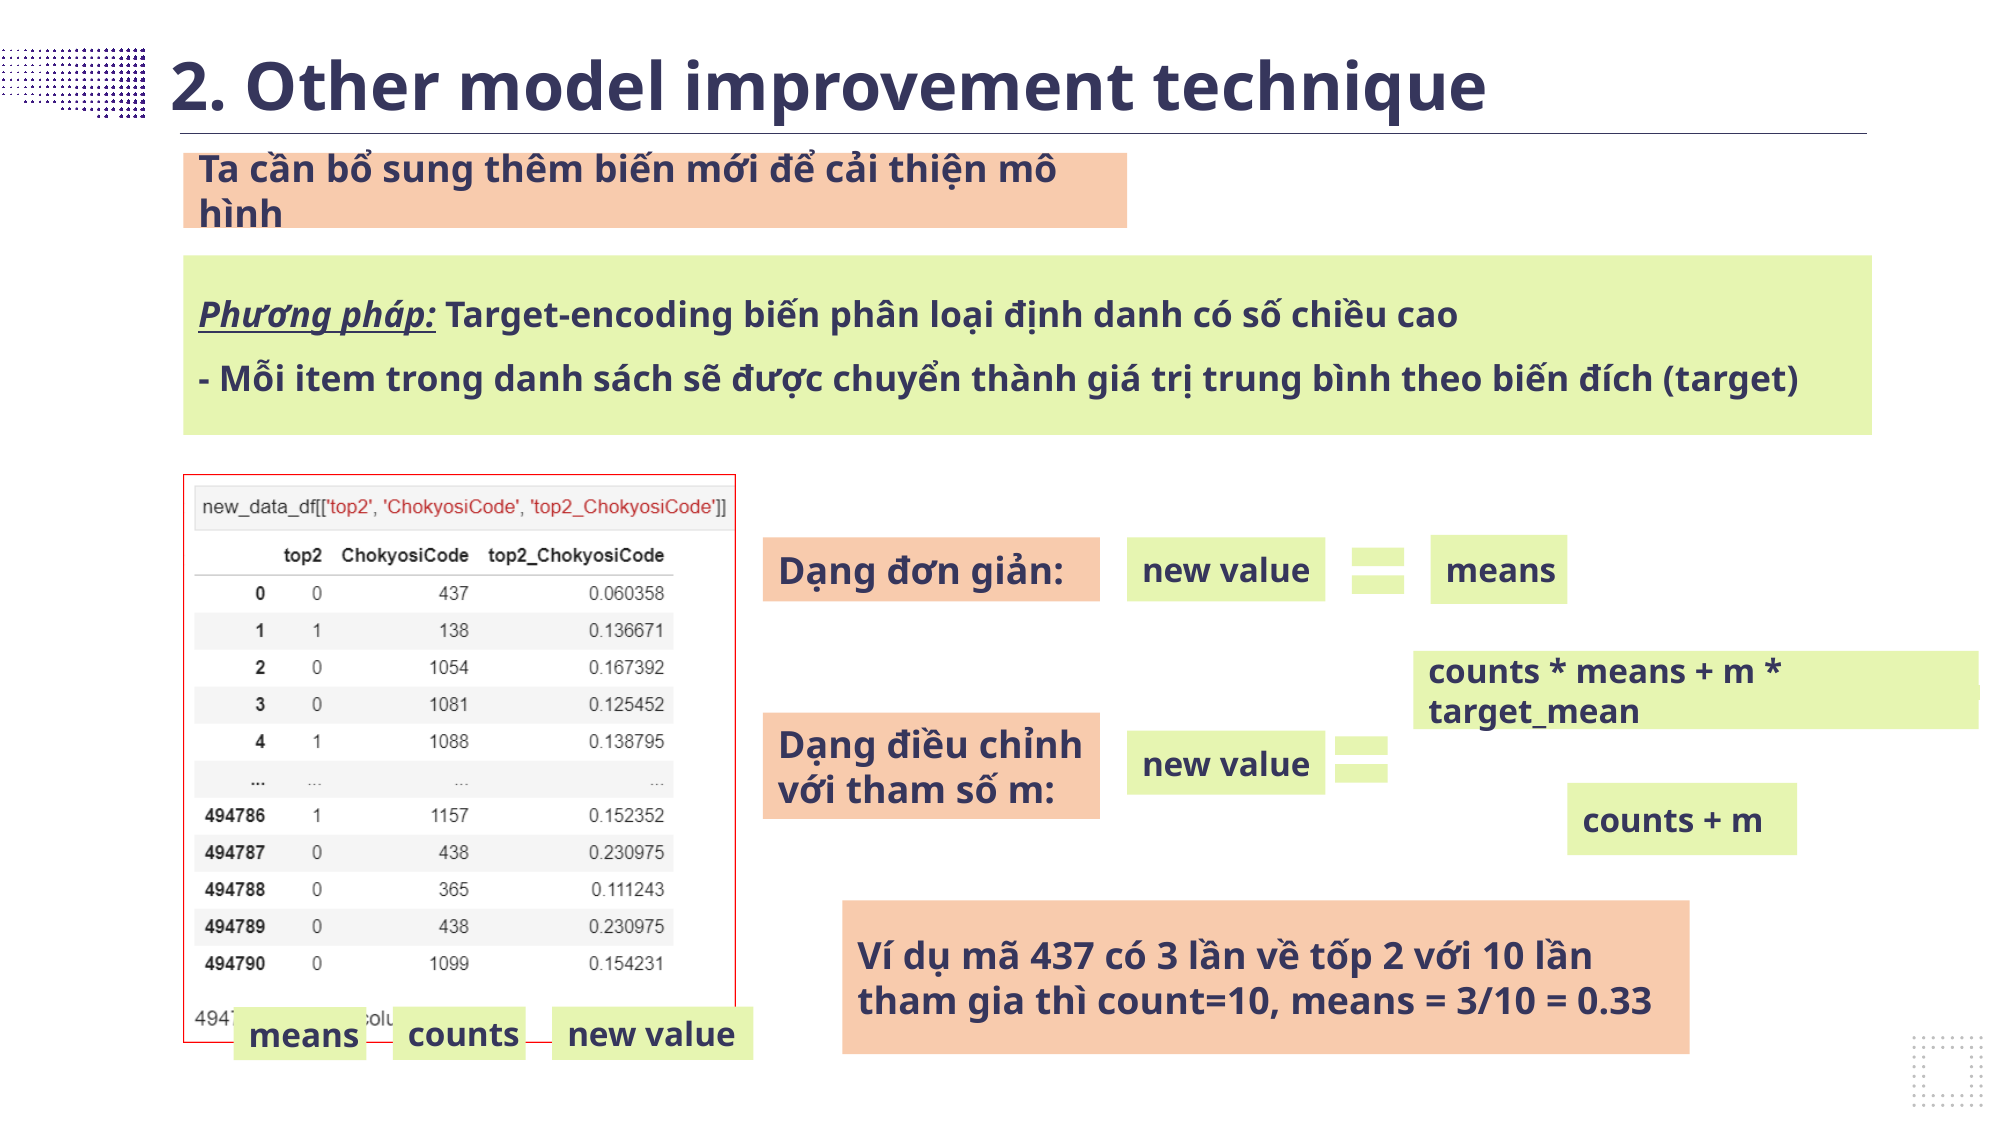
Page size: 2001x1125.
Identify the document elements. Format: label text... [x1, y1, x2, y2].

text_box Phương pháp: Target-encoding biến phân loại định danh có số chiều cao - Mỗi item trong danh sách sẽ được chuyển thành giá trị trung bình theo biến đích (target) [183, 255, 1872, 435]
text_box counts + m [1567, 782, 1798, 856]
text_box [1351, 547, 1405, 567]
text_box [1335, 736, 1388, 755]
list 2. Other model improvement technique [155, 45, 1872, 133]
text_box Ví dụ mã 437 có 3 lần về tốp 2 với 10 lần tham gia thì count=10, means = 3/10 = 0.33 [842, 900, 1690, 1055]
text_box Dạng đơn giản: [762, 537, 1100, 602]
text_box new value [552, 1006, 754, 1060]
text_box Dạng điều chỉnh với tham số m: [762, 712, 1100, 819]
text_box means [1430, 534, 1568, 604]
text_box new value [1127, 730, 1326, 795]
text_box new value [1127, 537, 1326, 602]
text_box counts [392, 1043, 526, 1060]
picture [183, 474, 736, 1043]
text_box [1351, 575, 1405, 594]
text_box Ta cần bổ sung thêm biến mới để cải thiện mô hình [183, 152, 1128, 228]
text_box means [233, 1043, 367, 1061]
text_box [1335, 764, 1388, 783]
text_box counts * means + m * target_mean [1413, 650, 1979, 730]
